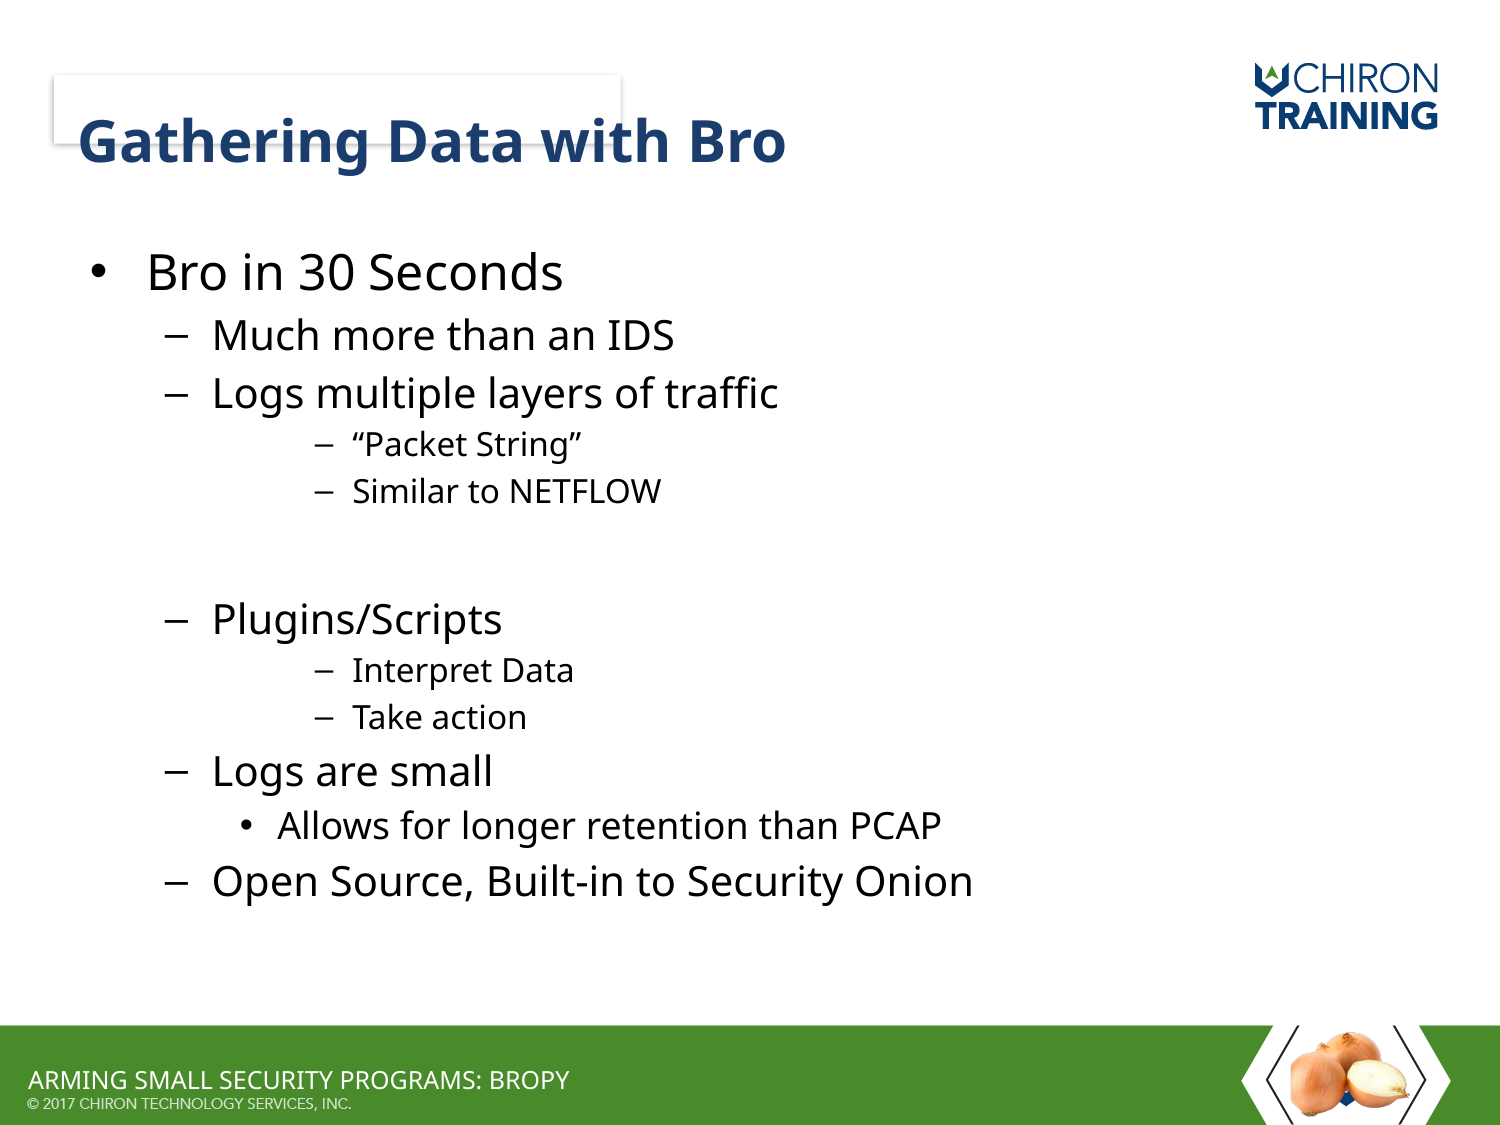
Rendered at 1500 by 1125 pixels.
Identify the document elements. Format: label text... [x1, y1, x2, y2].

title Gathering Data with Bro [62, 45, 1338, 233]
picture [0, 0, 1500, 1125]
list Bro in 30 Seconds Much more than an IDS Logs multiple layers of traffic “Packet String” Similar to NETFLOW Plugins/Scripts Interpret Data Take action Logs are small Allows for longer retention than PCAP Open Source, Built-in to Security Onion [75, 232, 1425, 1005]
